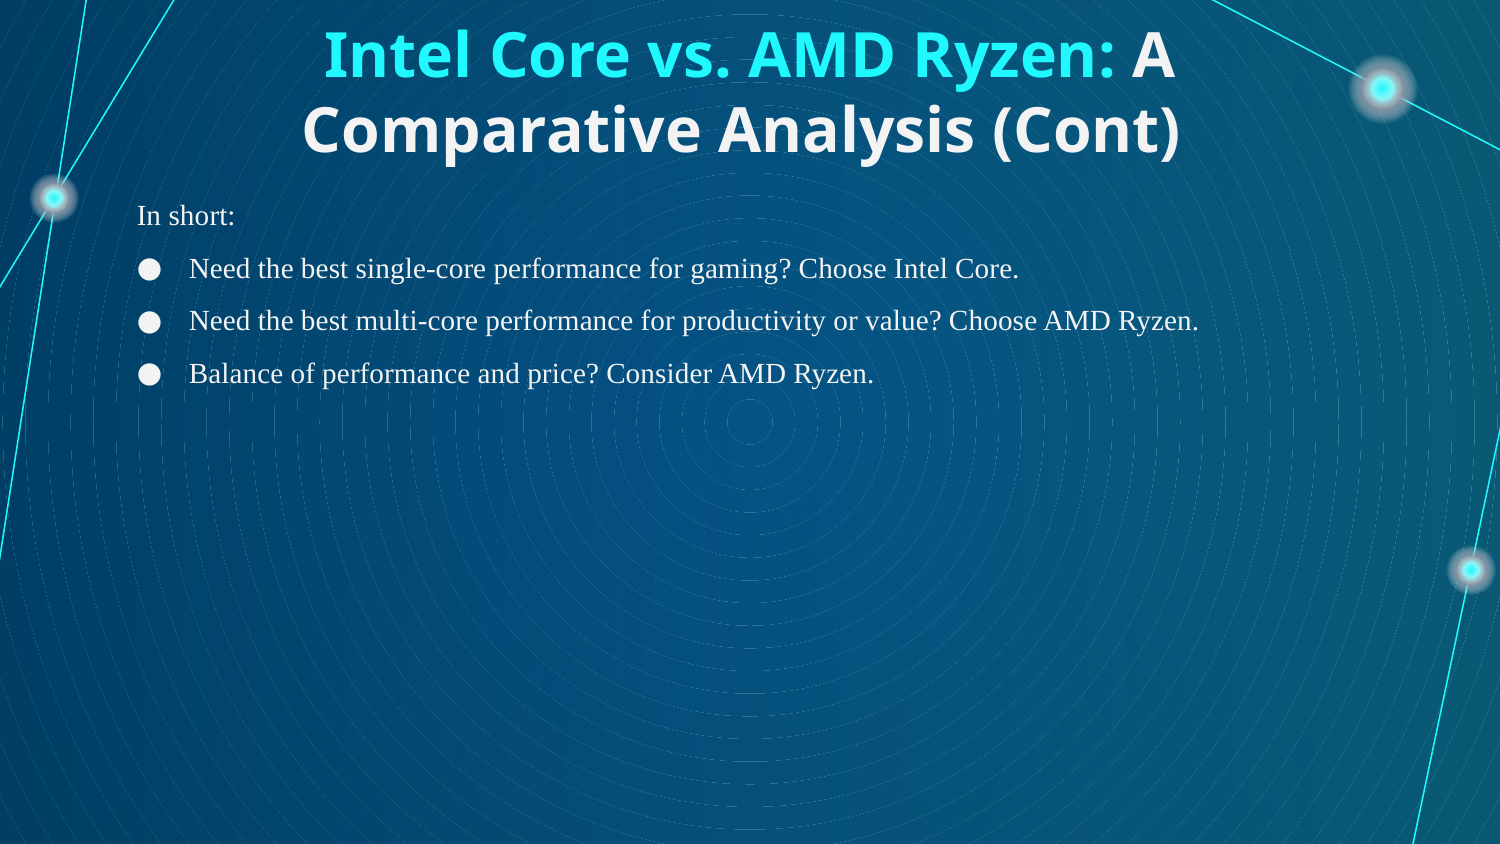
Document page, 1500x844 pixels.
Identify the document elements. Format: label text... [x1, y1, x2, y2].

text_box In short: Need the best single-core performance for gaming? Choose Intel Core. Need the best multi-core performance for productivity or value? Choose AMD Ryzen. Balance of performance and price? Consider AMD Ryzen. [98, 164, 1401, 844]
picture [1134, 111, 1157, 152]
picture [947, 118, 971, 152]
picture [1056, 118, 1088, 152]
picture [909, 118, 921, 126]
picture [1163, 108, 1177, 161]
picture [995, 108, 1010, 161]
title Intel Core vs. AMD Ryzen: A Comparative Analysis (Cont) [118, 0, 1382, 105]
picture [1017, 107, 1050, 152]
picture [1096, 118, 1127, 151]
picture [930, 105, 939, 111]
